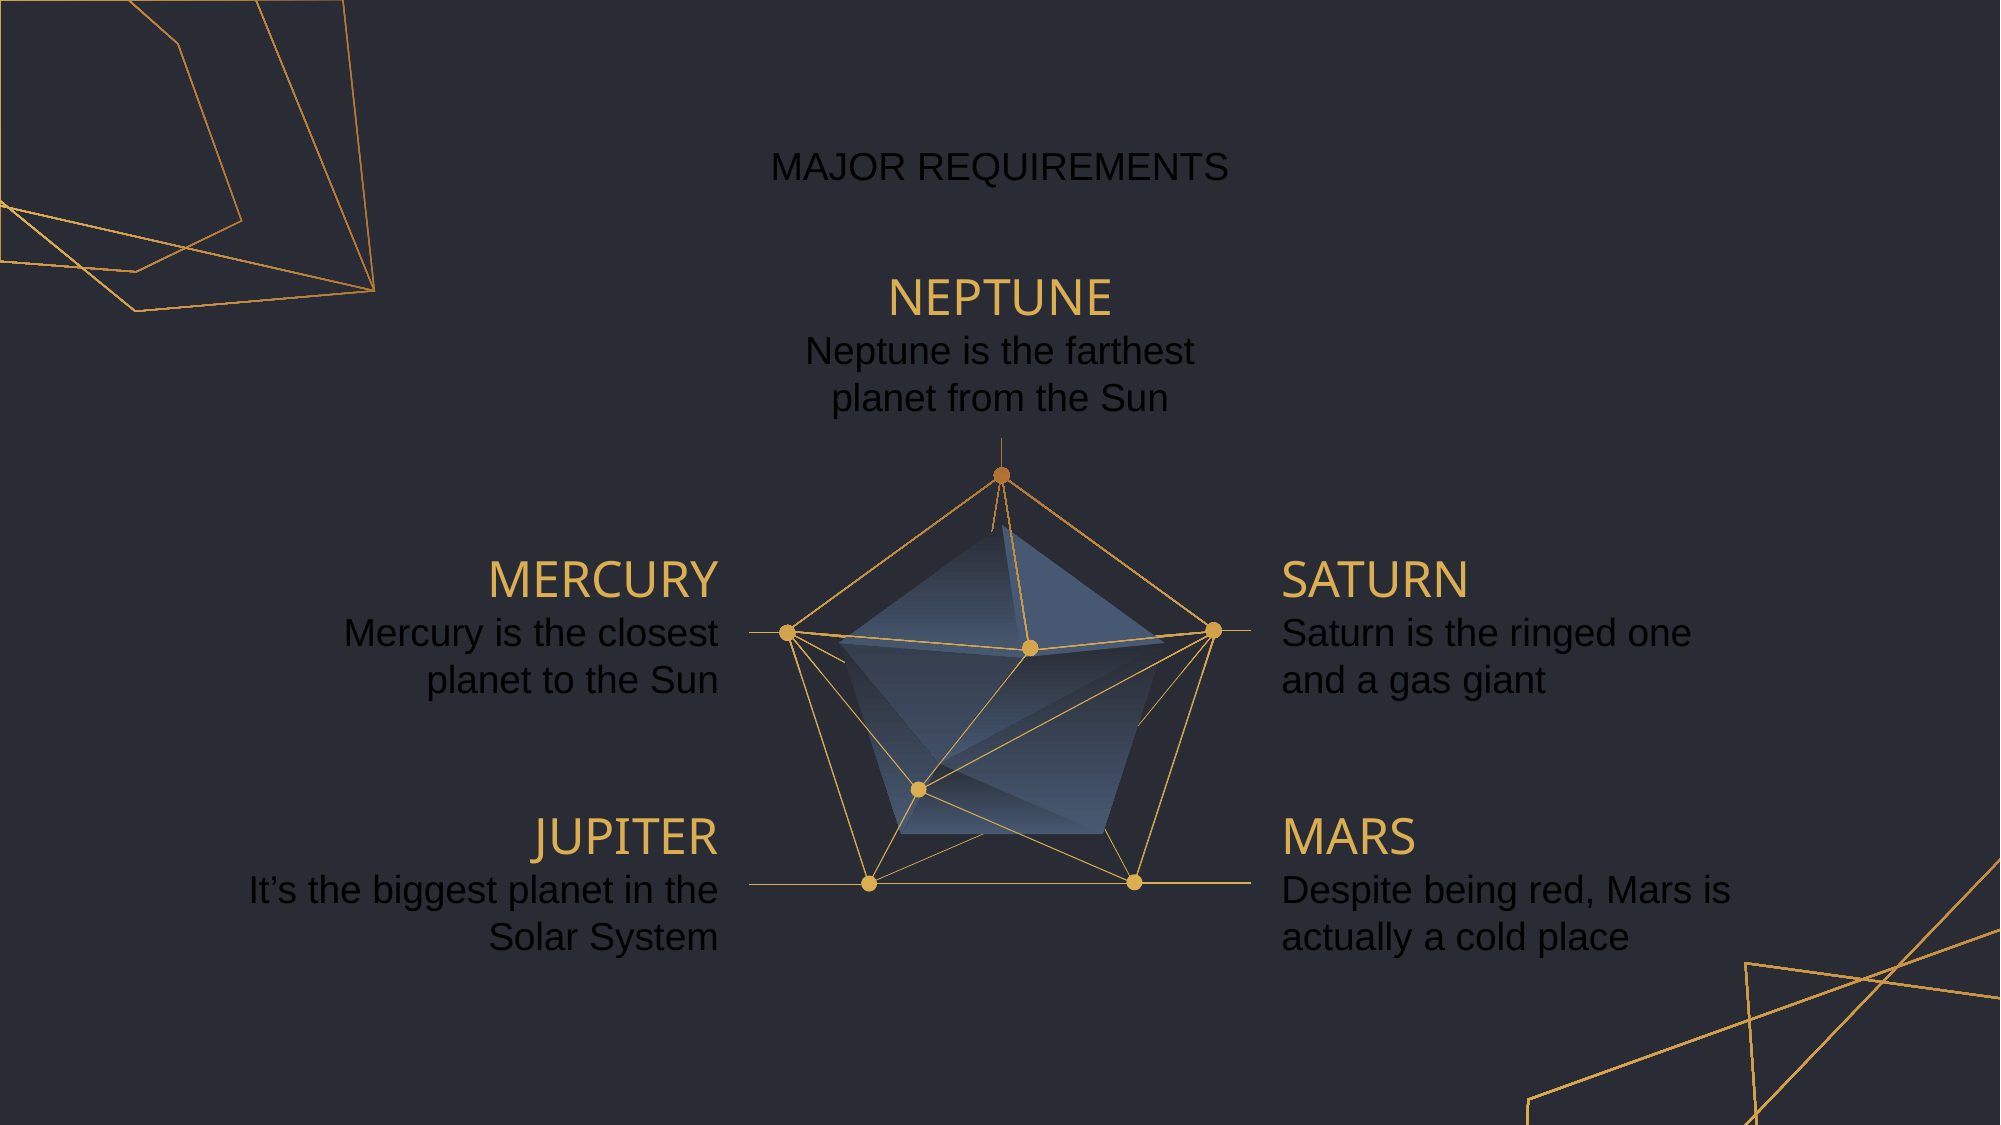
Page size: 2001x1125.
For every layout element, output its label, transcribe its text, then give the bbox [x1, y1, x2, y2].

subtitle Saturn is the ringed one and a gas giant [1261, 587, 1784, 716]
subtitle SATURN [1261, 539, 1784, 587]
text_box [748, 437, 1252, 892]
subtitle NEPTUNE [738, 257, 1262, 333]
subtitle MERCURY [215, 539, 739, 587]
subtitle Despite being red, Mars is actually a cold place [1261, 844, 1784, 972]
title MAJOR REQUIREMENTS [436, 117, 1564, 213]
subtitle JUPITER [215, 796, 739, 844]
subtitle MARS [1261, 796, 1784, 844]
subtitle It’s the biggest planet in the Solar System [215, 844, 739, 972]
subtitle Neptune is the farthest planet from the Sun [738, 333, 1262, 433]
subtitle Mercury is the closest planet to the Sun [215, 587, 739, 716]
